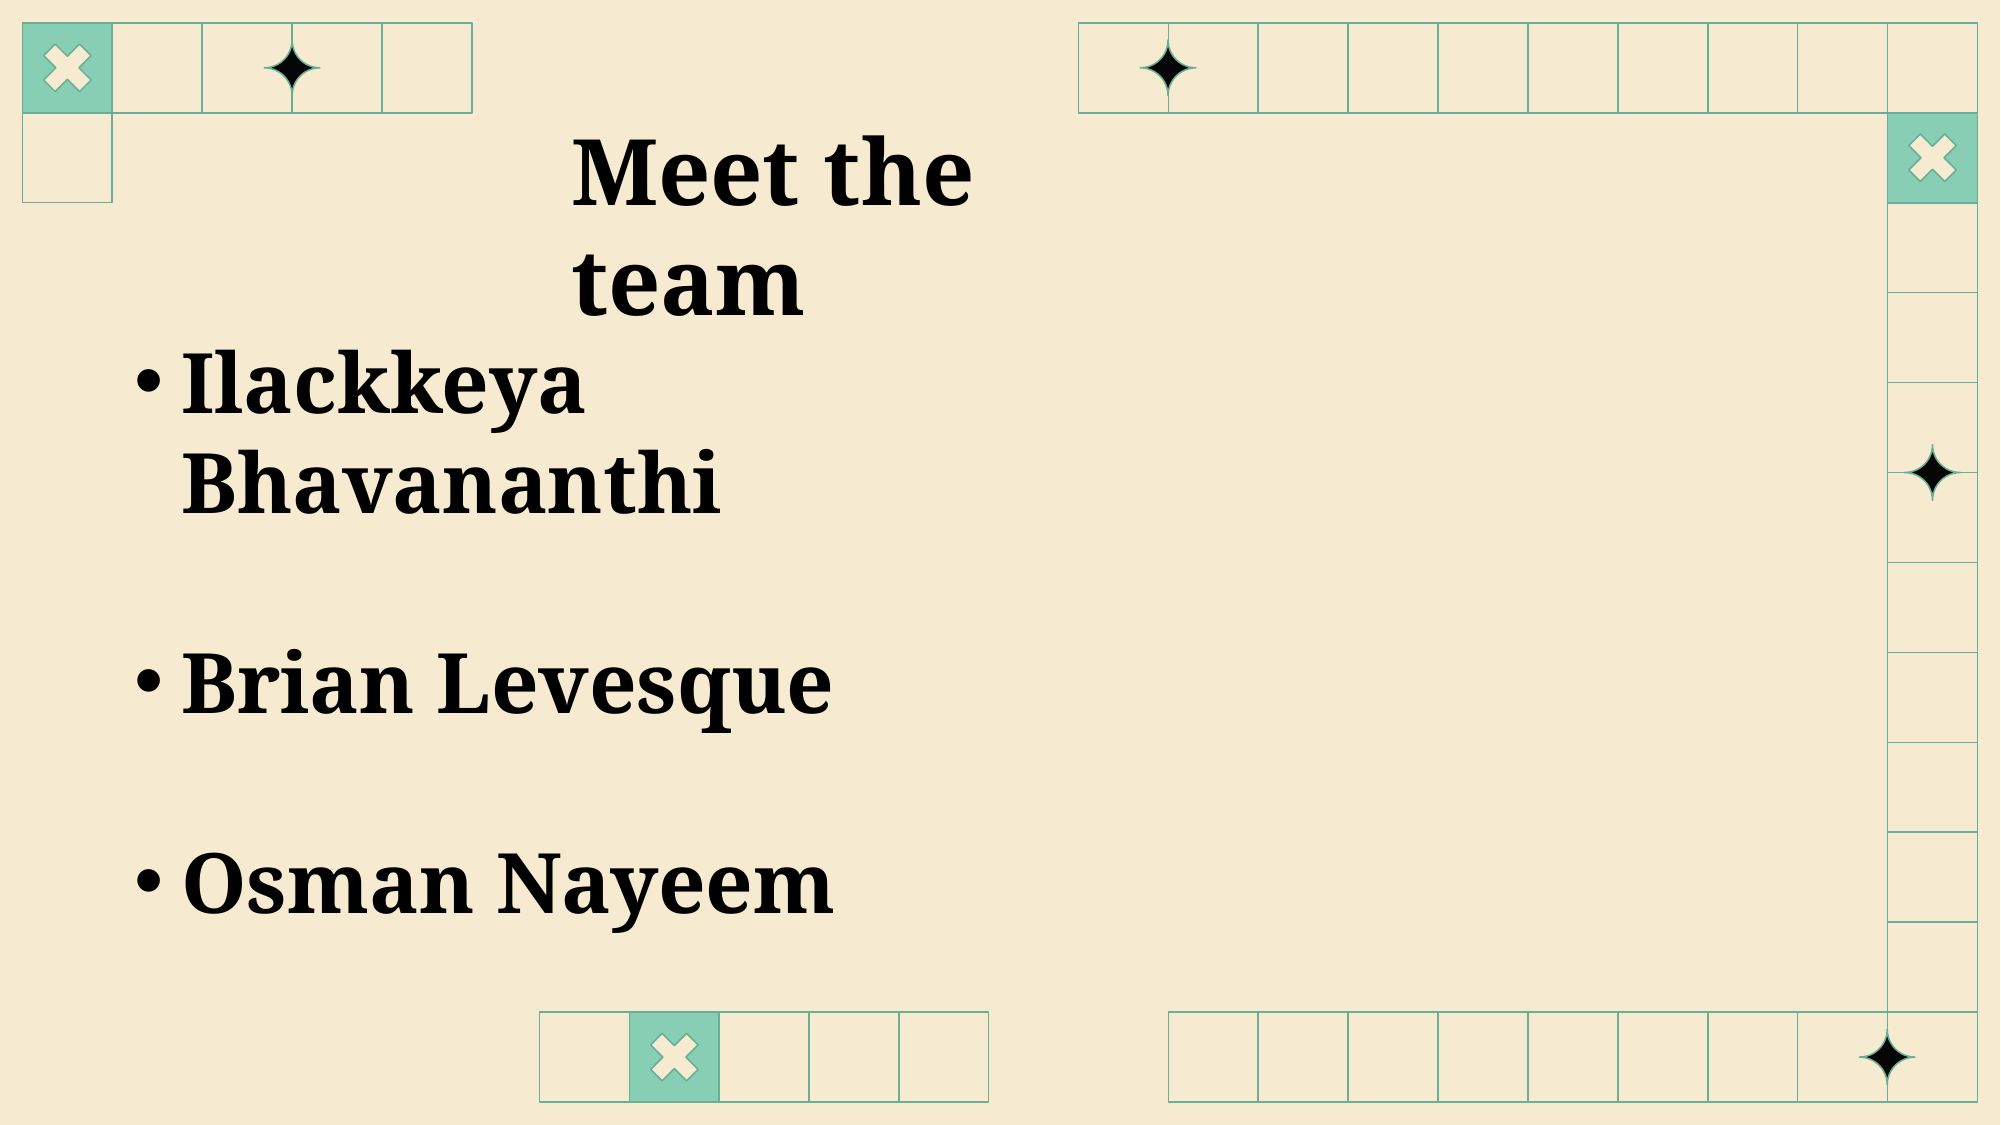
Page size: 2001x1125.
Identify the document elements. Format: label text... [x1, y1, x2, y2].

text_box Ilackkeya Bhavananthi Brian Levesque Osman Nayeem [119, 322, 1051, 938]
text_box Meet the team [556, 106, 1177, 341]
